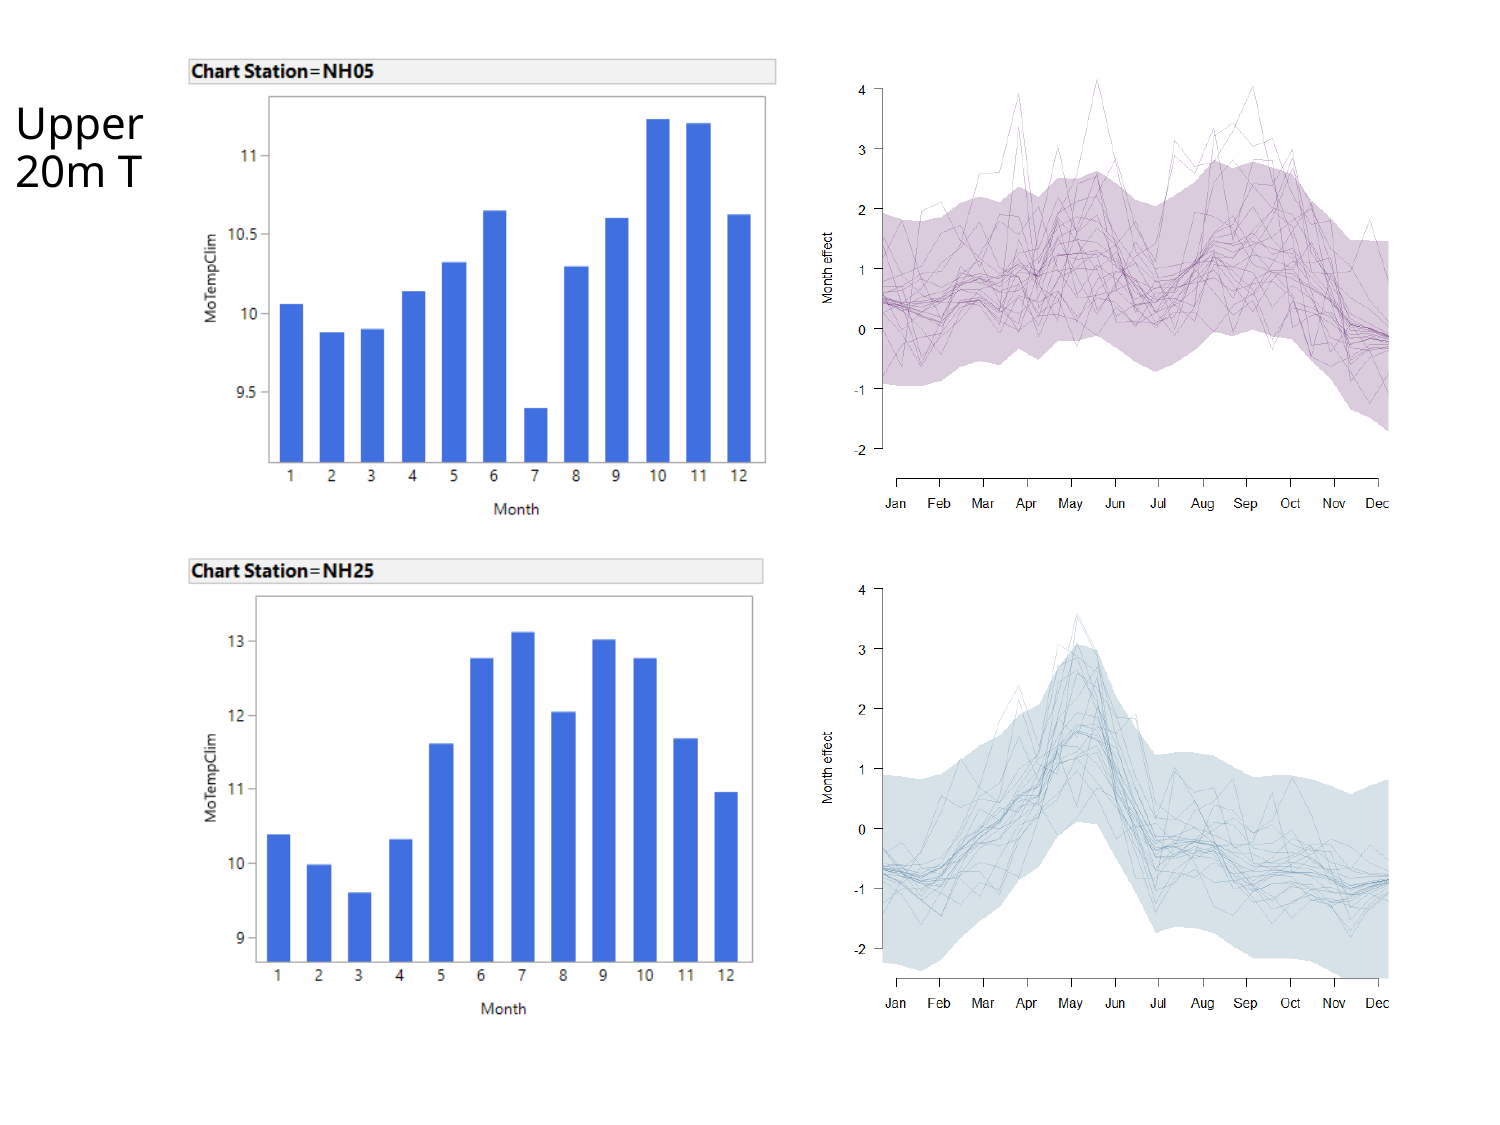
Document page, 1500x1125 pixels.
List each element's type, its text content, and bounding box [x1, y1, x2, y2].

picture [802, 19, 1469, 1018]
title Upper 20m T [0, 79, 172, 220]
picture [172, 55, 779, 1058]
